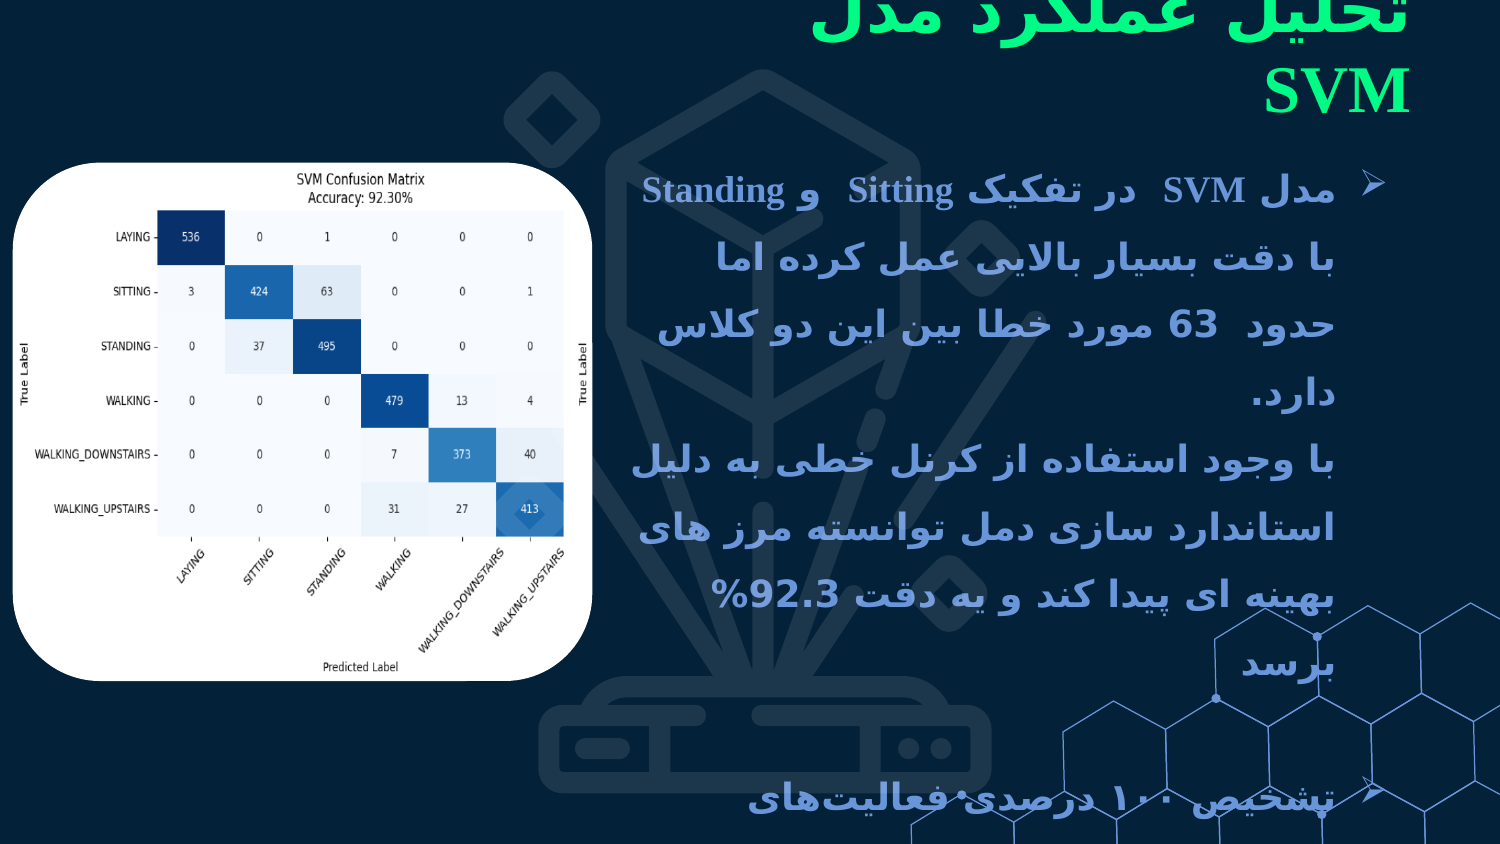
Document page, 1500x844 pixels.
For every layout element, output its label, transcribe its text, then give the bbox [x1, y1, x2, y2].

picture [14, 163, 452, 680]
subtitle مدل SVM در تفکیک Sitting و Standing با دقت بسیار بالایی عمل کرده اما حدود 63 مورد خطا بین این دو کلاس دارد. با وجود استفاده از کرنل خطی به دلیل استاندارد سازی دمل توانسته مرز های بهینه ای پیدا کند و یه دقت 92.3% برسد تشخیص ۱۰۰ درصدی فعالیت‌های Walking و Laying مدل به دلیل سادگی سرعت بسیار بالایی دارد [1052, 127, 1427, 725]
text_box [452, 69, 1048, 794]
title تحلیل عملکرد مدل SVM [713, 62, 1427, 127]
